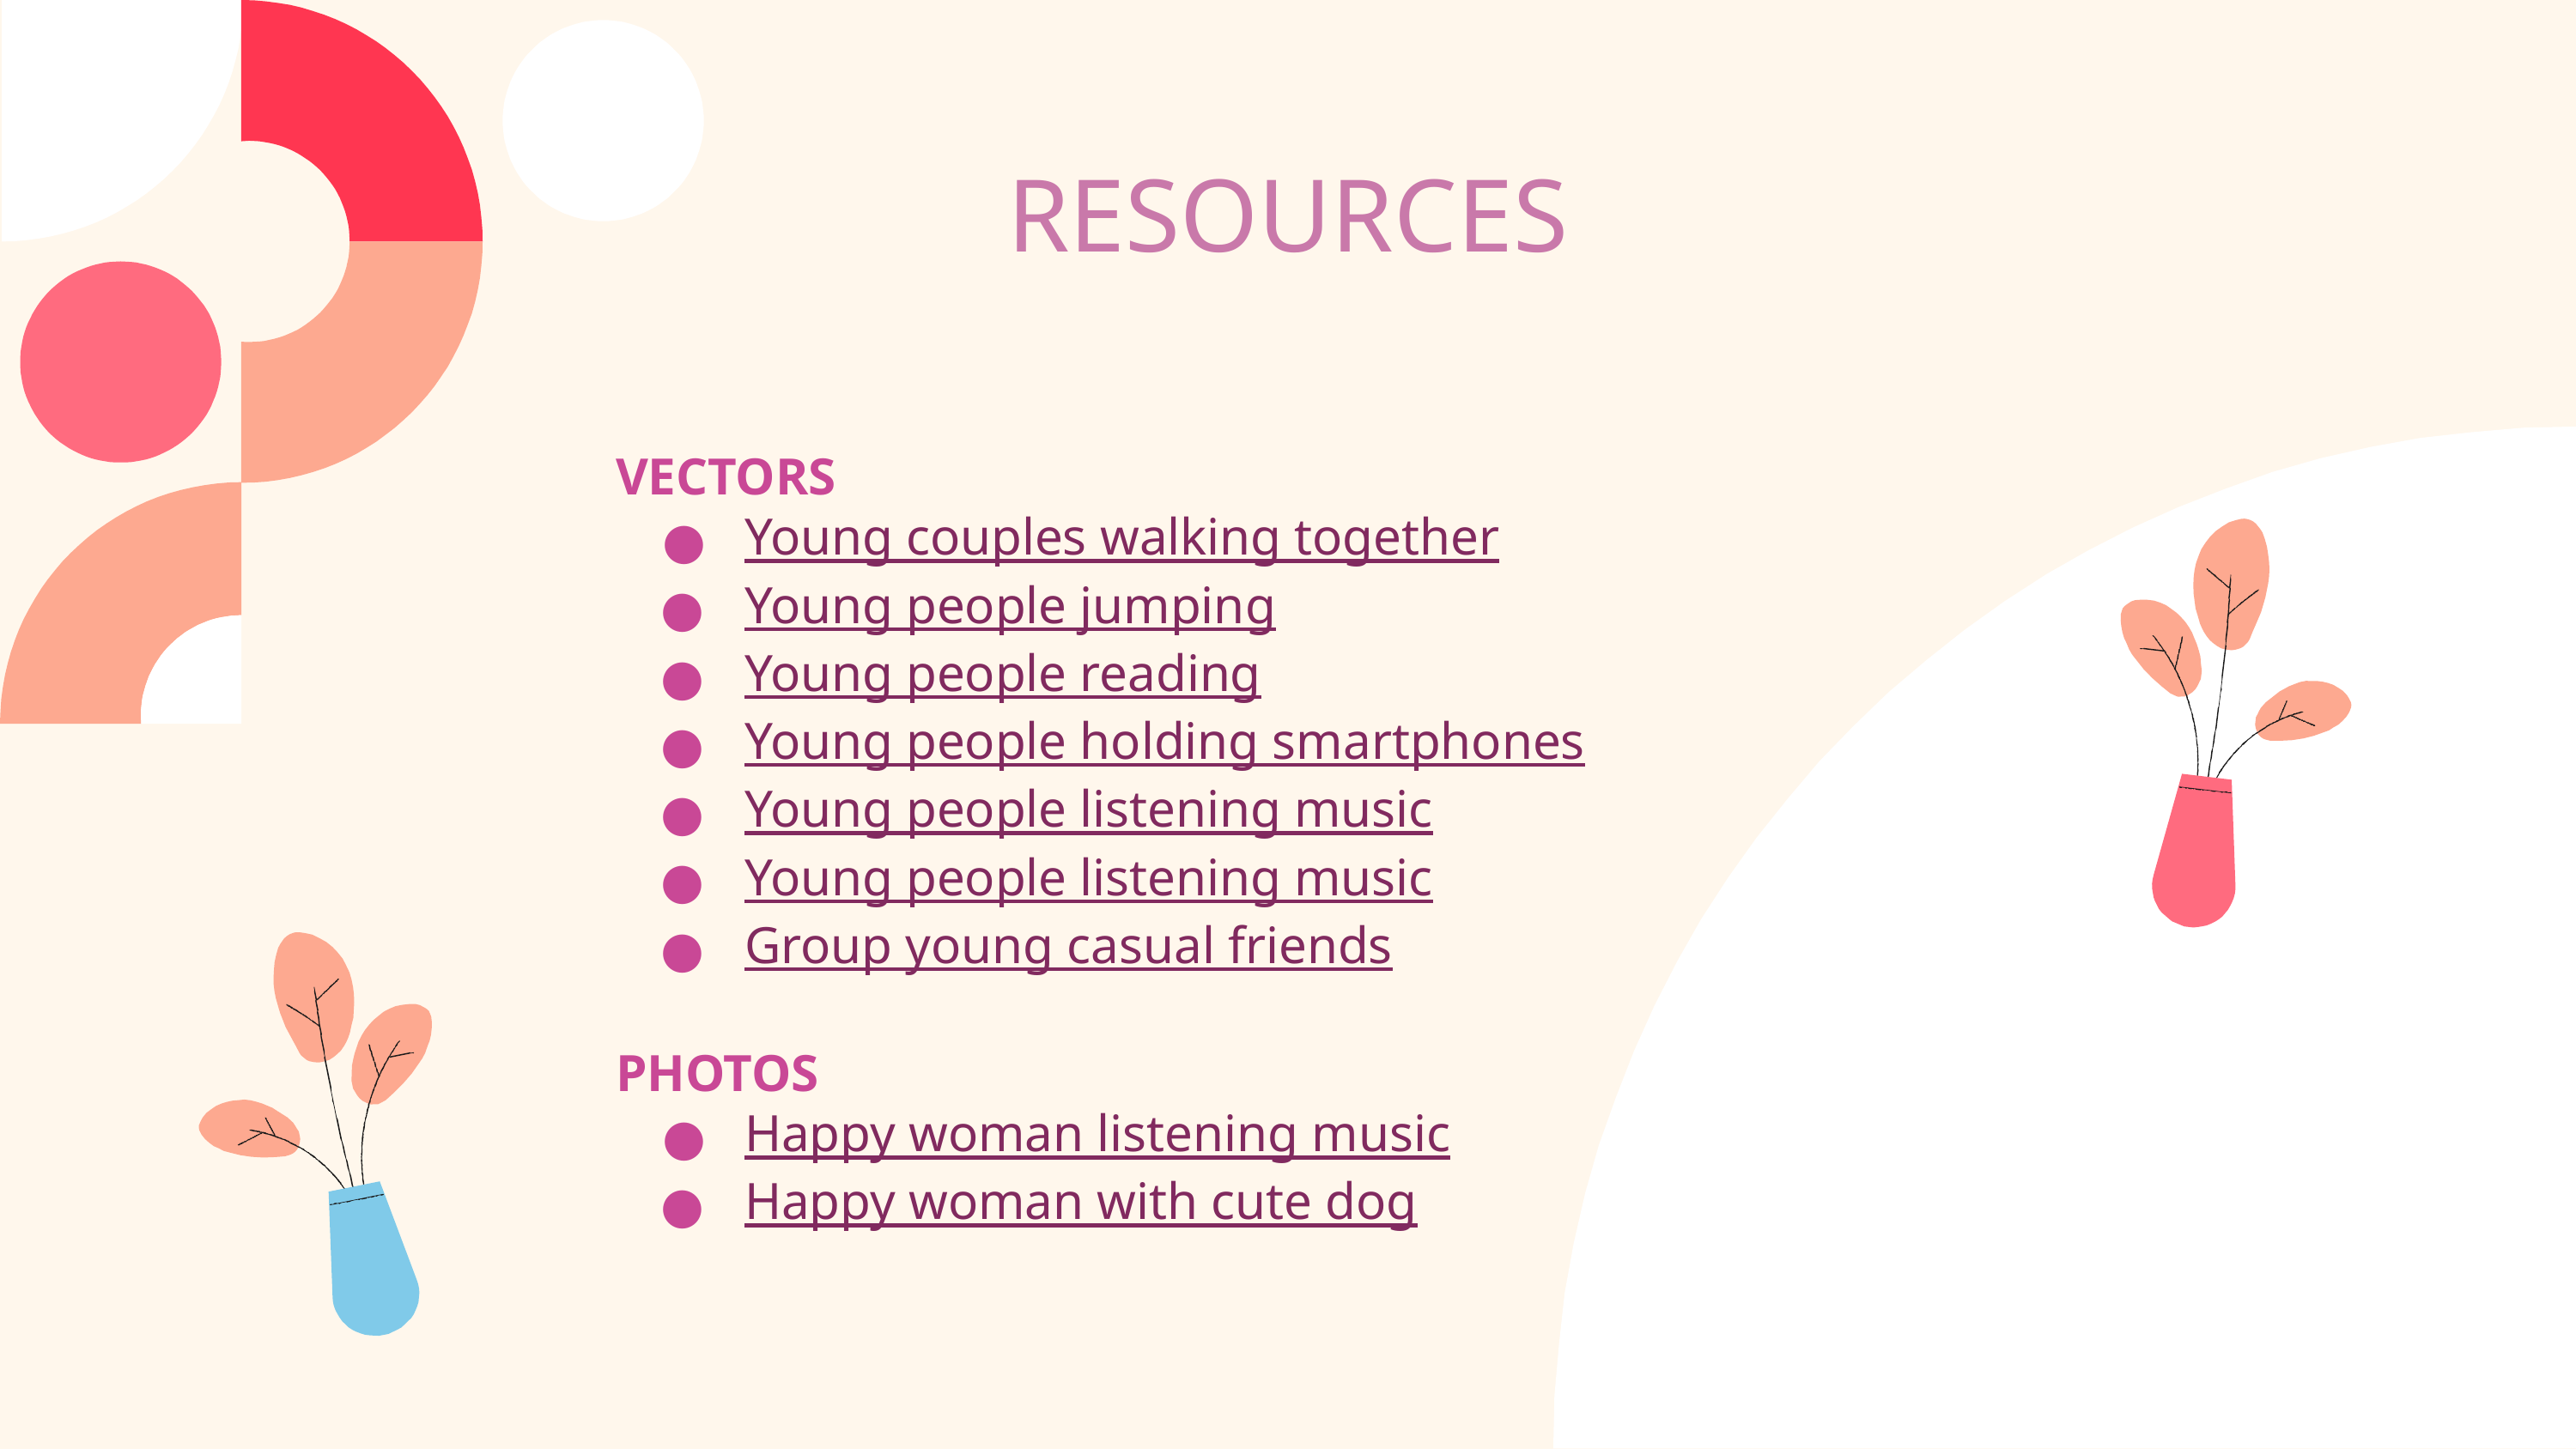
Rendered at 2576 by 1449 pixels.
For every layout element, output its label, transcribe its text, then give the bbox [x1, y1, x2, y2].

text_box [2108, 518, 2348, 931]
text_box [203, 930, 453, 1343]
title RESOURCES [203, 94, 2373, 331]
list VECTORS Young couples walking together Young people jumping Young people reading Young people holding smartphones Young people listening music Young people listening music Group young casual friends PHOTOS Happy woman listening music Happy woman with cute dog [590, 419, 1986, 1193]
